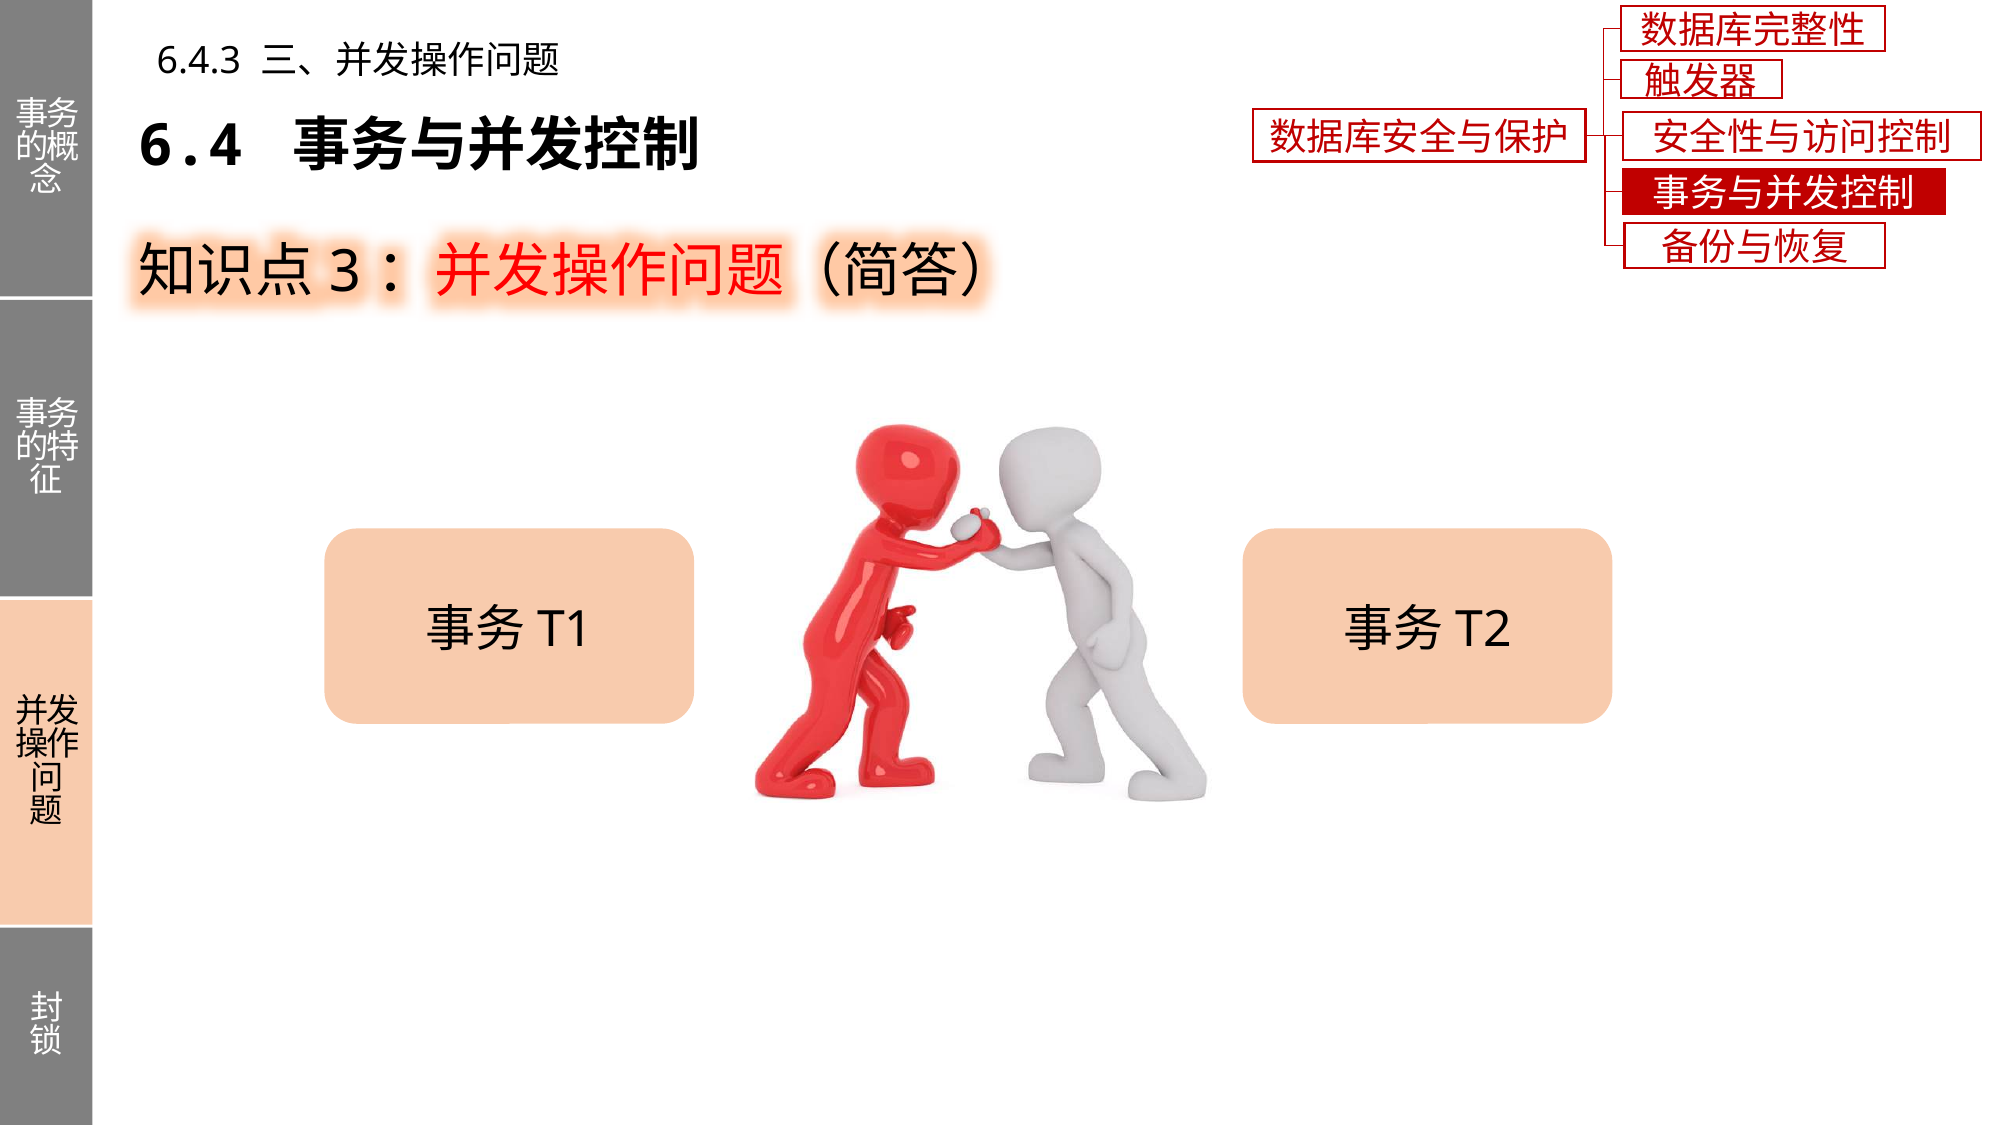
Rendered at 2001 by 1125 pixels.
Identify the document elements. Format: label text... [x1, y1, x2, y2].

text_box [1585, 79, 1621, 135]
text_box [1585, 28, 1621, 79]
text_box [118, 170, 1949, 335]
text_box 知识点3：并发操作问题（简答） [120, 172, 1945, 329]
text_box 6.4.3 三、并发操作问题 [141, 28, 575, 89]
text_box 事务T2 [1241, 527, 1614, 725]
text_box 6.4 事务与并发控制 [120, 97, 1568, 153]
text_box 触发器 [1621, 59, 1783, 99]
text_box 安全性与访问控制 [1622, 111, 1982, 161]
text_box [0, 0, 93, 1125]
text_box 安全性与访问控制 [114, 166, 1954, 339]
text_box 事务T1 [323, 527, 696, 725]
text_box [1585, 135, 1625, 246]
text_box 事务与并发控制 [1625, 168, 1946, 215]
picture [739, 410, 1218, 803]
text_box 备份与恢复 [1623, 222, 1886, 269]
text_box 数据库完整性 [1620, 5, 1886, 52]
text_box 数据库安全与保护 [1252, 108, 1585, 163]
